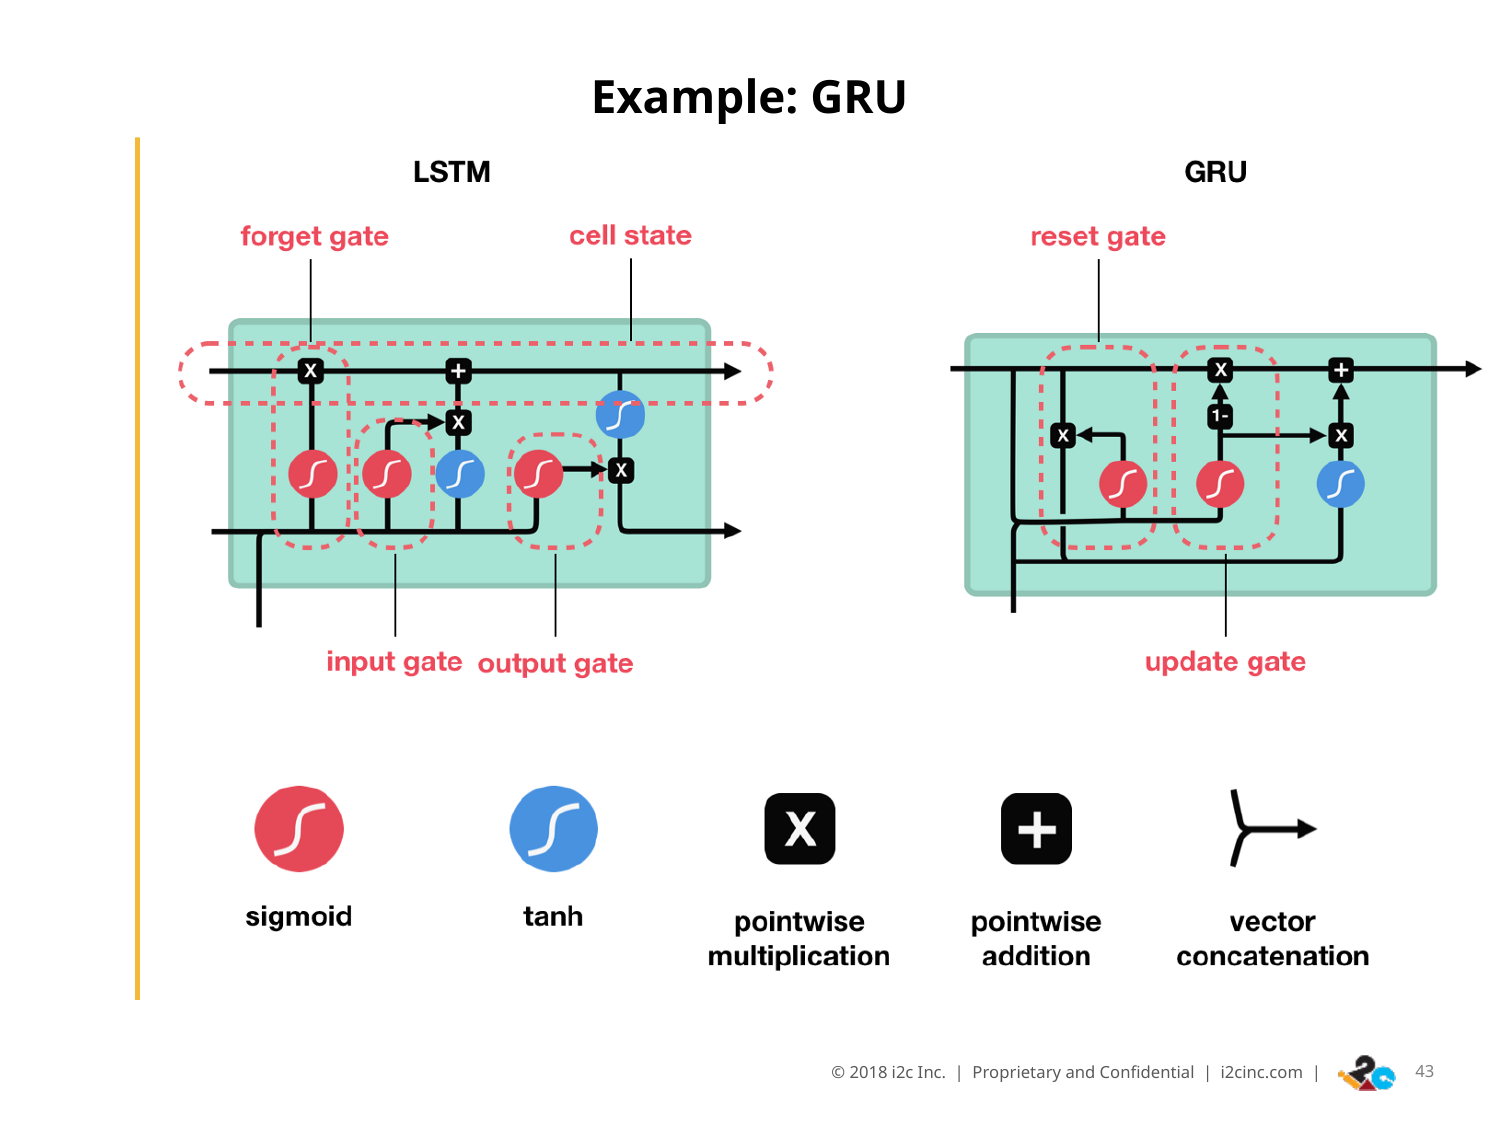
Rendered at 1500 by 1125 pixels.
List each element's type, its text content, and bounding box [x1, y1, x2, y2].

picture [154, 134, 1500, 990]
text_box Example: GRU [74, 67, 1425, 123]
picture [1337, 1054, 1396, 1091]
